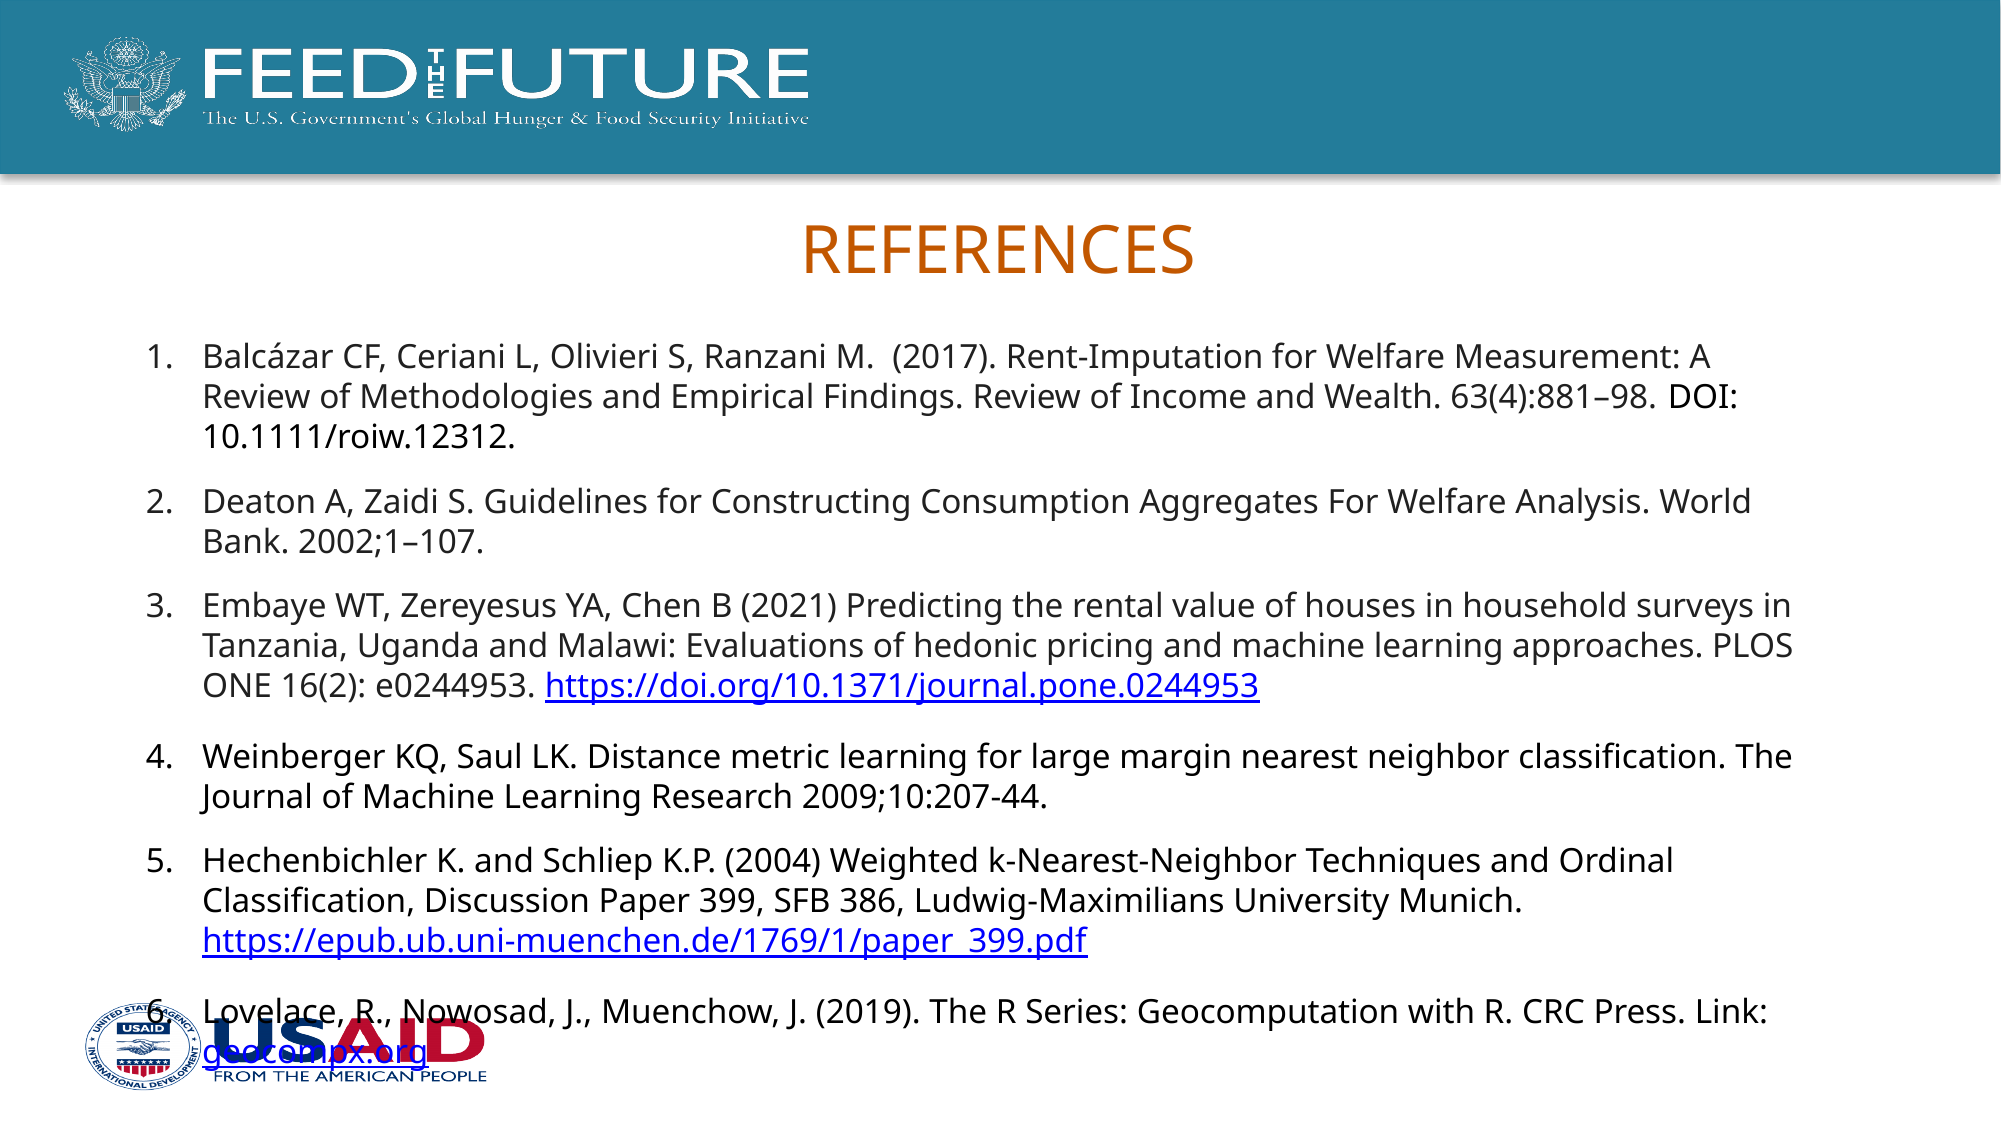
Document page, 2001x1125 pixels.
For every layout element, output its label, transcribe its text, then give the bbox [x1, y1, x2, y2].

title References [323, 199, 1674, 298]
picture [25, 974, 541, 1125]
list Balcázar CF, Ceriani L, Olivieri S, Ranzani M. (2017). Rent-Imputation for Welfare Measurement: A Review of Methodologies and Empirical Findings. Review of Income and Wealth. 63(4):881–98. DOI: 10.1111/roiw.12312. Deaton A, Zaidi S. Guidelines for Constructing Consumption Aggregates For Welfare Analysis. World Bank. 2002;1–107. Embaye WT, Zereyesus YA, Chen B (2021) Predicting the rental value of houses in household surveys in Tanzania, Uganda and Malawi: Evaluations of hedonic pricing and machine learning approaches. PLOS ONE 16(2): e0244953. https://doi.org/10.1371/journal.pone.0244953 Weinberger KQ, Saul LK. Distance metric learning for large margin nearest neighbor classification. The Journal of Machine Learning Research 2009;10:207-44. Hechenbichler K. and Schliep K.P. (2004) Weighted k-Nearest-Neighbor Techniques and Ordinal Classification, Discussion Paper 399, SFB 386, Ludwig-Maximilians University Munich. https://epub.ub.uni-muenchen.de/1769/1/paper_399.pdf Lovelace, R., Nowosad, J., Muenchow, J. (2019). The R Series: Geocomputation with R. CRC Press. Link: geocompx.org [130, 327, 1831, 985]
